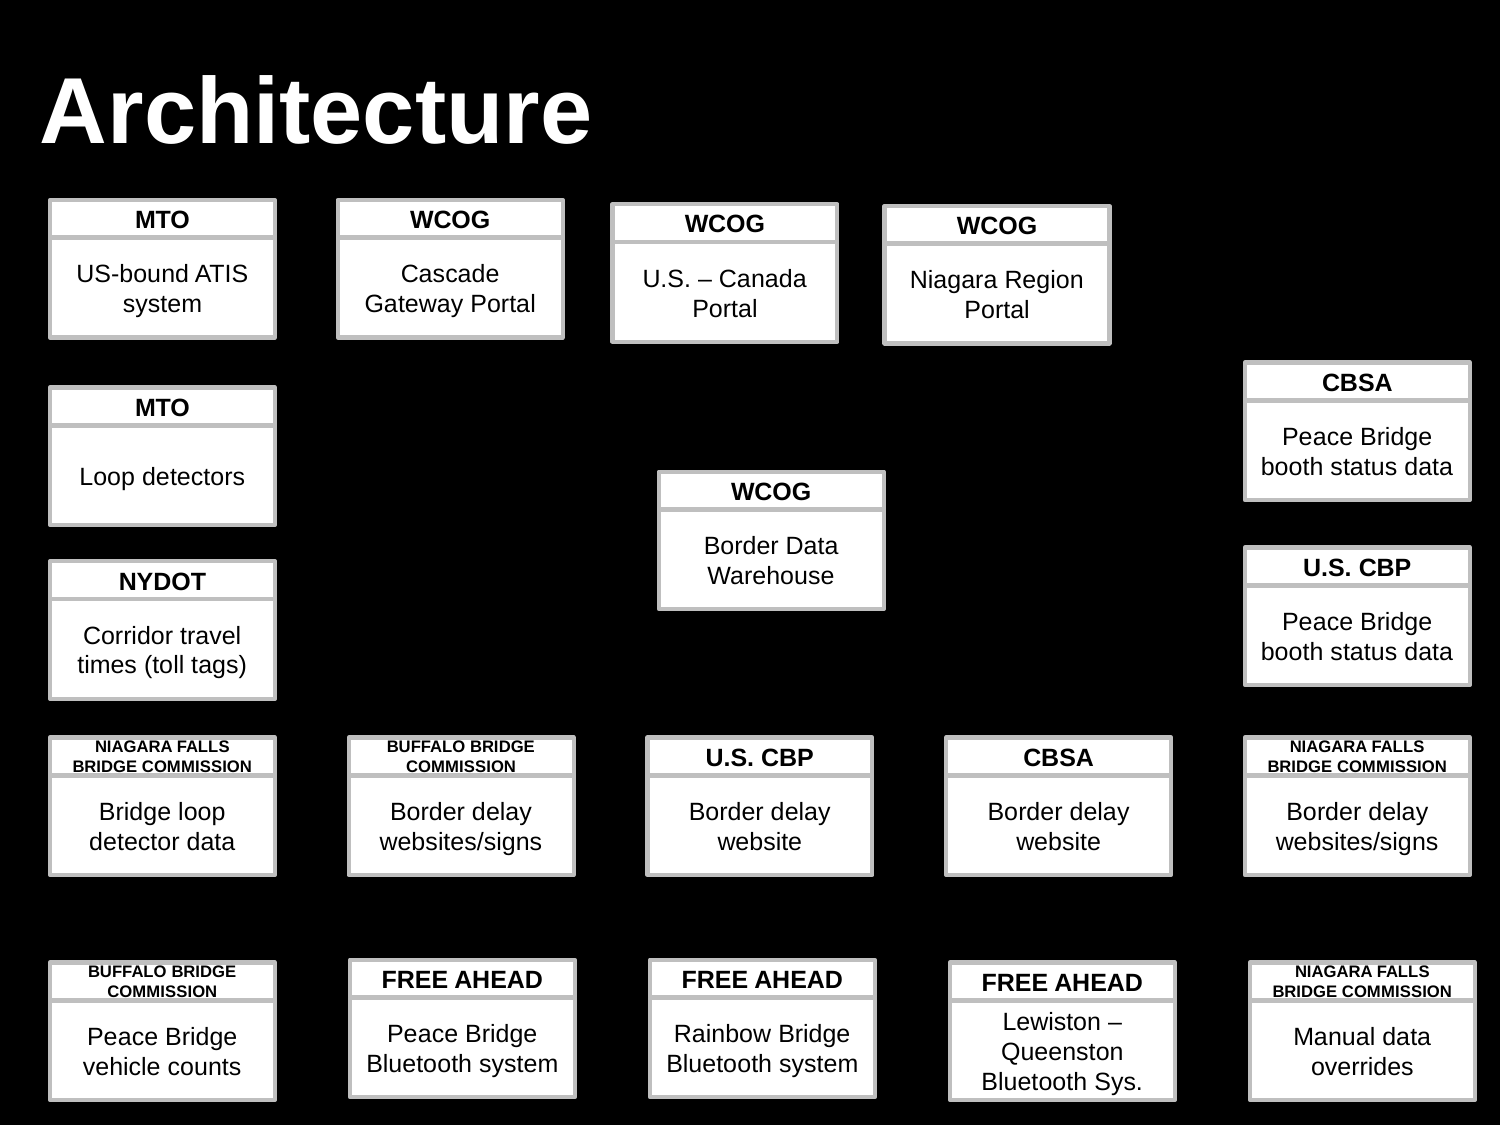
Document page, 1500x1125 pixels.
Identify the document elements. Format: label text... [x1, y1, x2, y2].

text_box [1249, 962, 1476, 1101]
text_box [1244, 547, 1471, 686]
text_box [49, 962, 276, 1101]
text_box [49, 387, 276, 526]
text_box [945, 737, 1172, 876]
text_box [337, 199, 563, 338]
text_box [949, 962, 1176, 1101]
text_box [612, 203, 838, 342]
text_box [49, 737, 276, 876]
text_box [649, 959, 876, 1098]
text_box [49, 560, 276, 699]
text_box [348, 737, 574, 876]
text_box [1244, 737, 1471, 876]
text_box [884, 205, 1110, 344]
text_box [647, 737, 873, 876]
title Architecture [24, 50, 1450, 163]
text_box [349, 959, 576, 1098]
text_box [49, 199, 276, 338]
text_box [658, 471, 885, 610]
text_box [1244, 362, 1471, 501]
